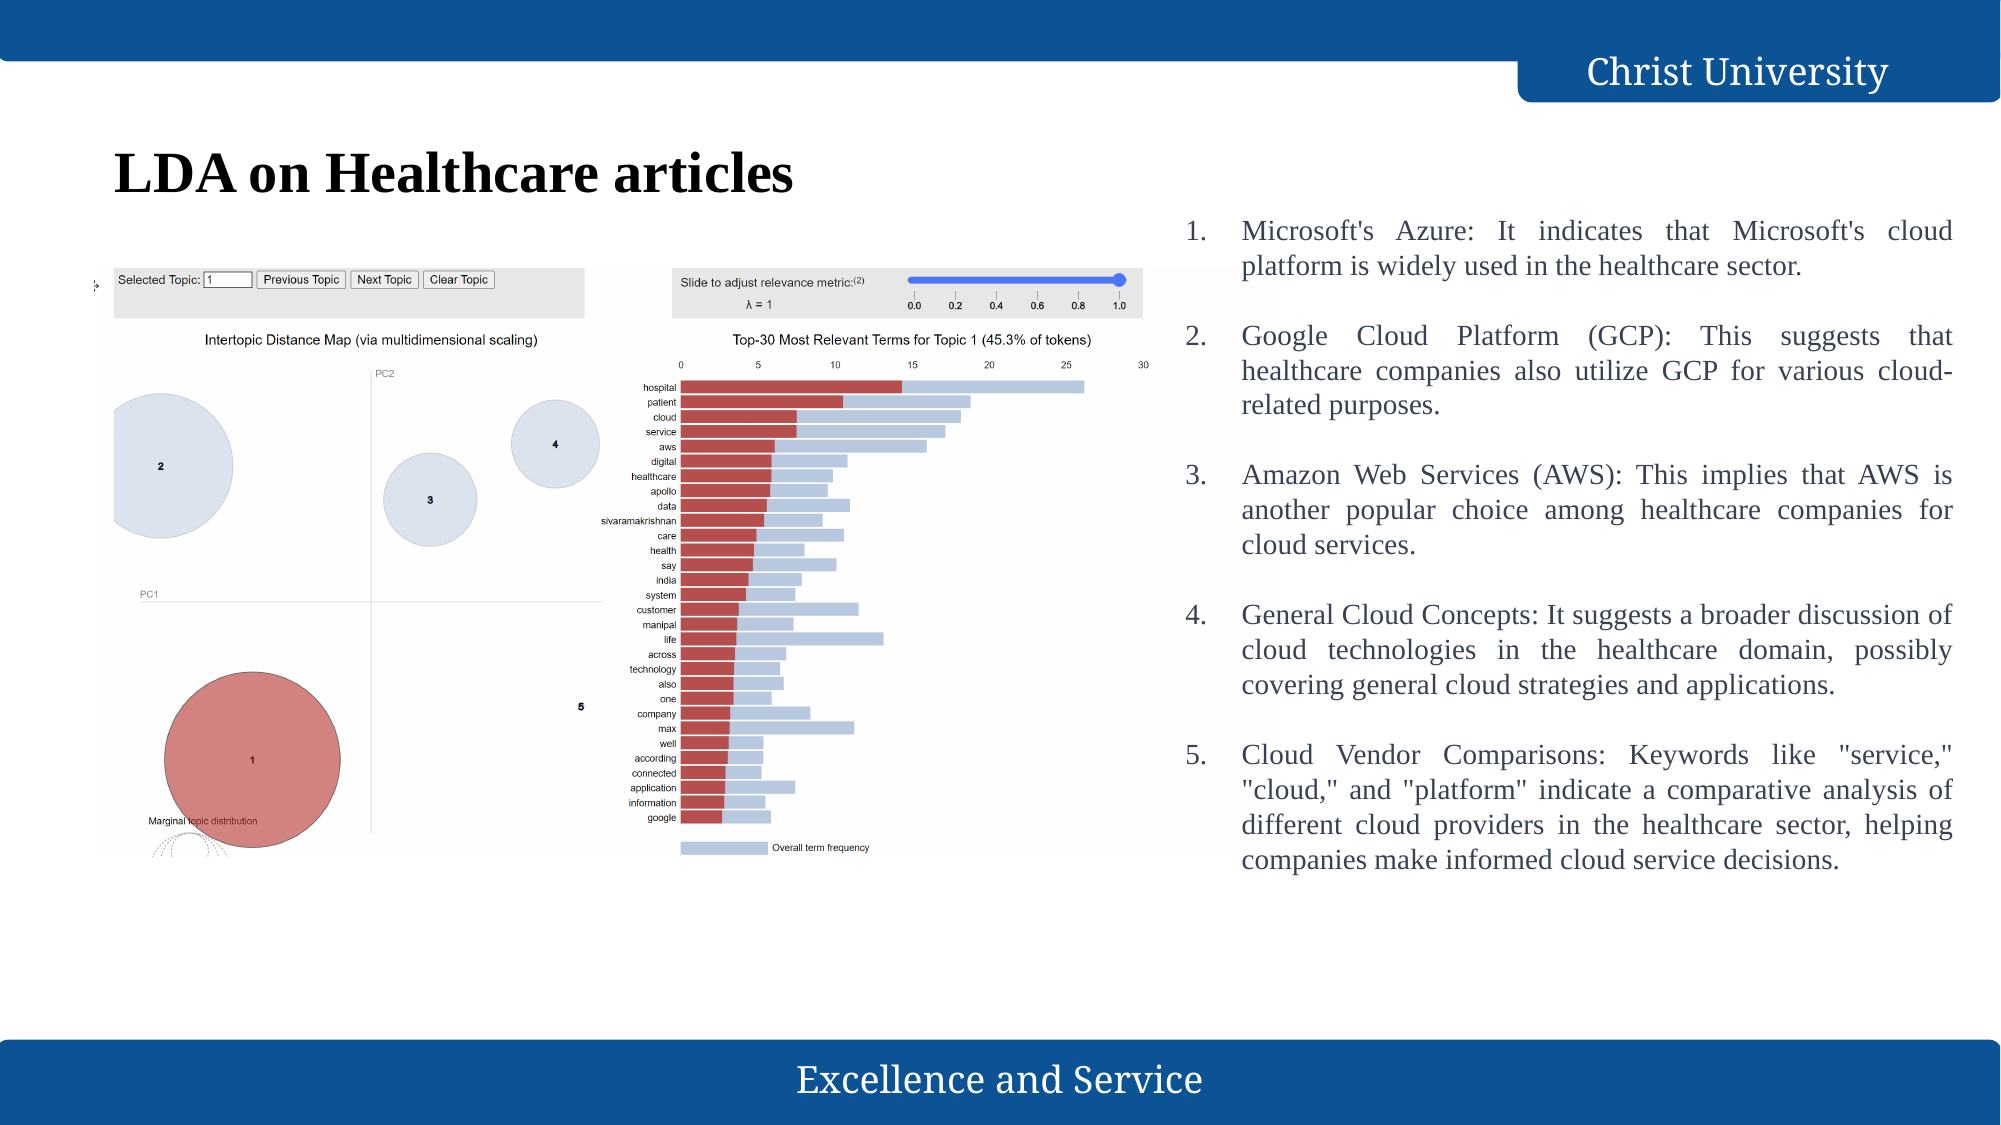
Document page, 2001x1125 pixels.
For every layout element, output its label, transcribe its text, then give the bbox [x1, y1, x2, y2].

title LDA on Healthcare articles [99, 100, 1900, 220]
text_box Microsoft's Azure: It indicates that Microsoft's cloud platform is widely used in the healthcare sector. Google Cloud Platform (GCP): This suggests that healthcare companies also utilize GCP for various cloud-related purposes. Amazon Web Services (AWS): This implies that AWS is another popular choice among healthcare companies for cloud services. General Cloud Concepts: It suggests a broader discussion of cloud technologies in the healthcare domain, possibly covering general cloud strategies and applications. Cloud Vendor Comparisons: Keywords like "service," "cloud," and "platform" indicate a comparative analysis of different cloud providers in the healthcare sector, helping companies make informed cloud service decisions. [1170, 203, 1969, 918]
picture [93, 267, 1276, 858]
